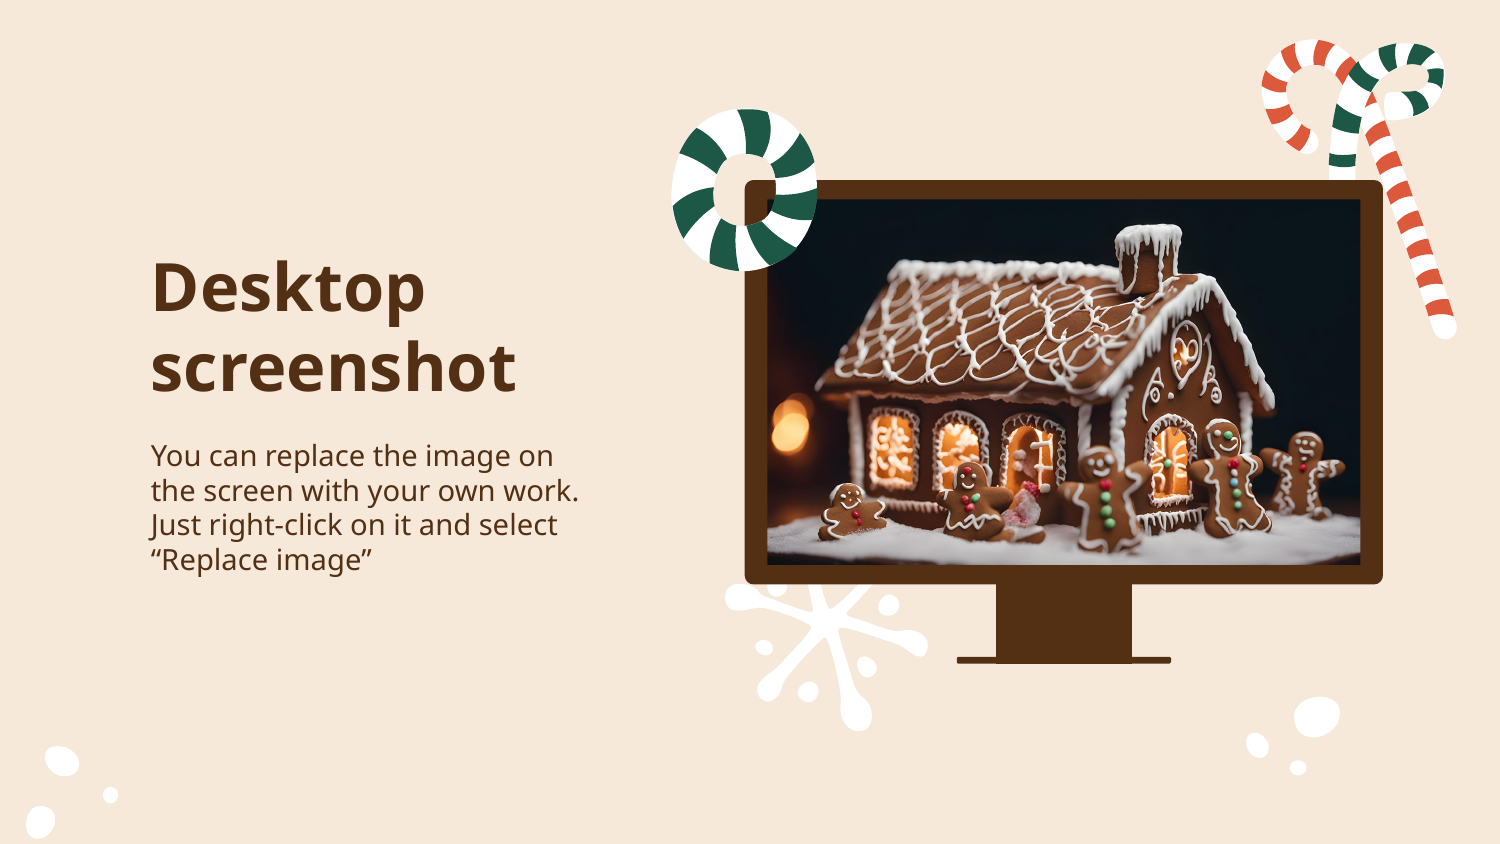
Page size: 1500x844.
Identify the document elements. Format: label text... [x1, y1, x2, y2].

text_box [671, 108, 818, 272]
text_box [744, 179, 1384, 664]
subtitle You can replace the image on the screen with your own work. Just right-click on it and select “Replace image” [135, 422, 608, 594]
title Desktop screenshot [135, 229, 608, 422]
